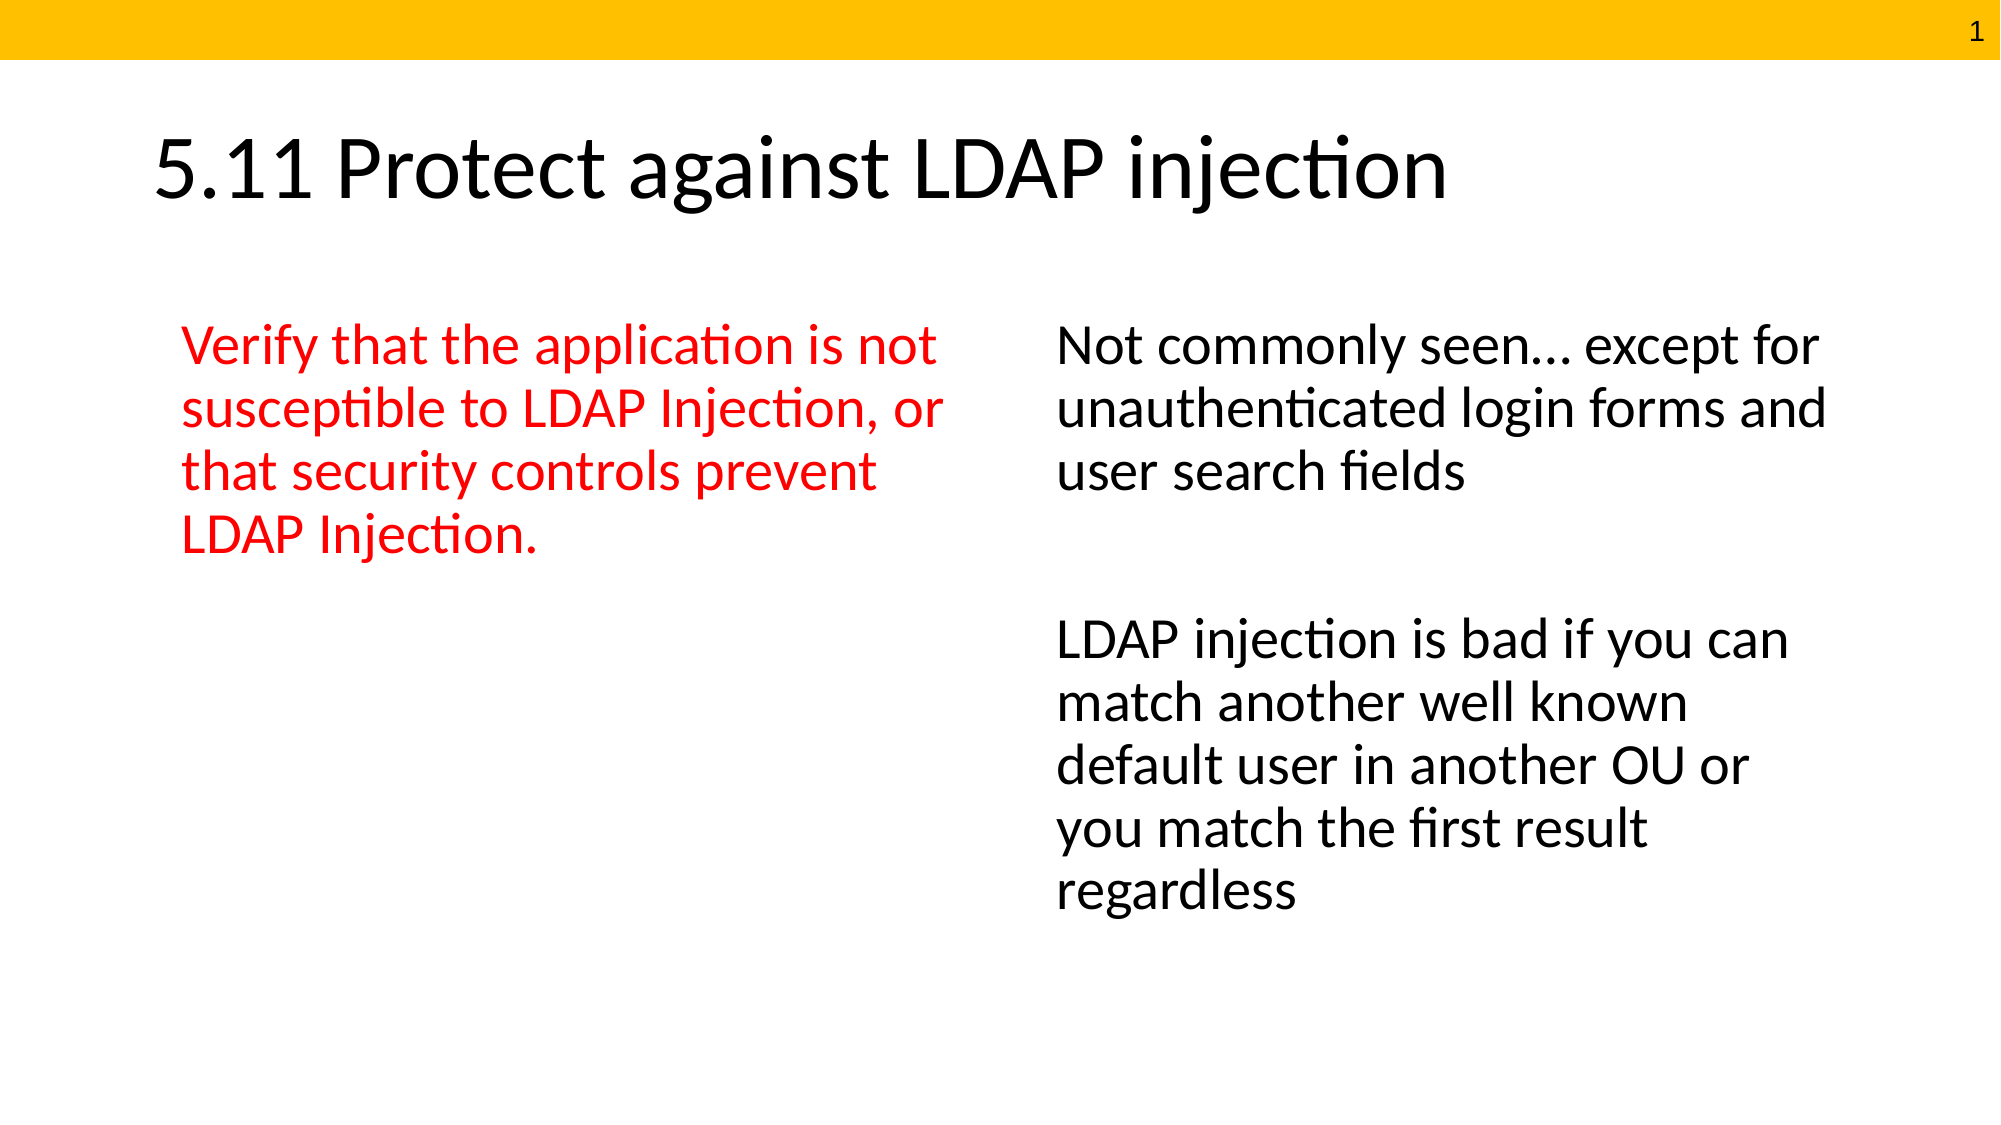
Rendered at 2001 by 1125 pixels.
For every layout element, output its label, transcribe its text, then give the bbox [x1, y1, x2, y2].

list Verify that the application is not susceptible to LDAP Injection, or that security controls prevent LDAP Injection. [137, 299, 988, 1014]
title 5.11 Protect against LDAP injection [137, 59, 1863, 278]
list Not commonly seen… except for unauthenticated login forms and user search fields LDAP injection is bad if you can match another well known default user in another OU or you match the first result regardless [1012, 299, 1863, 1014]
